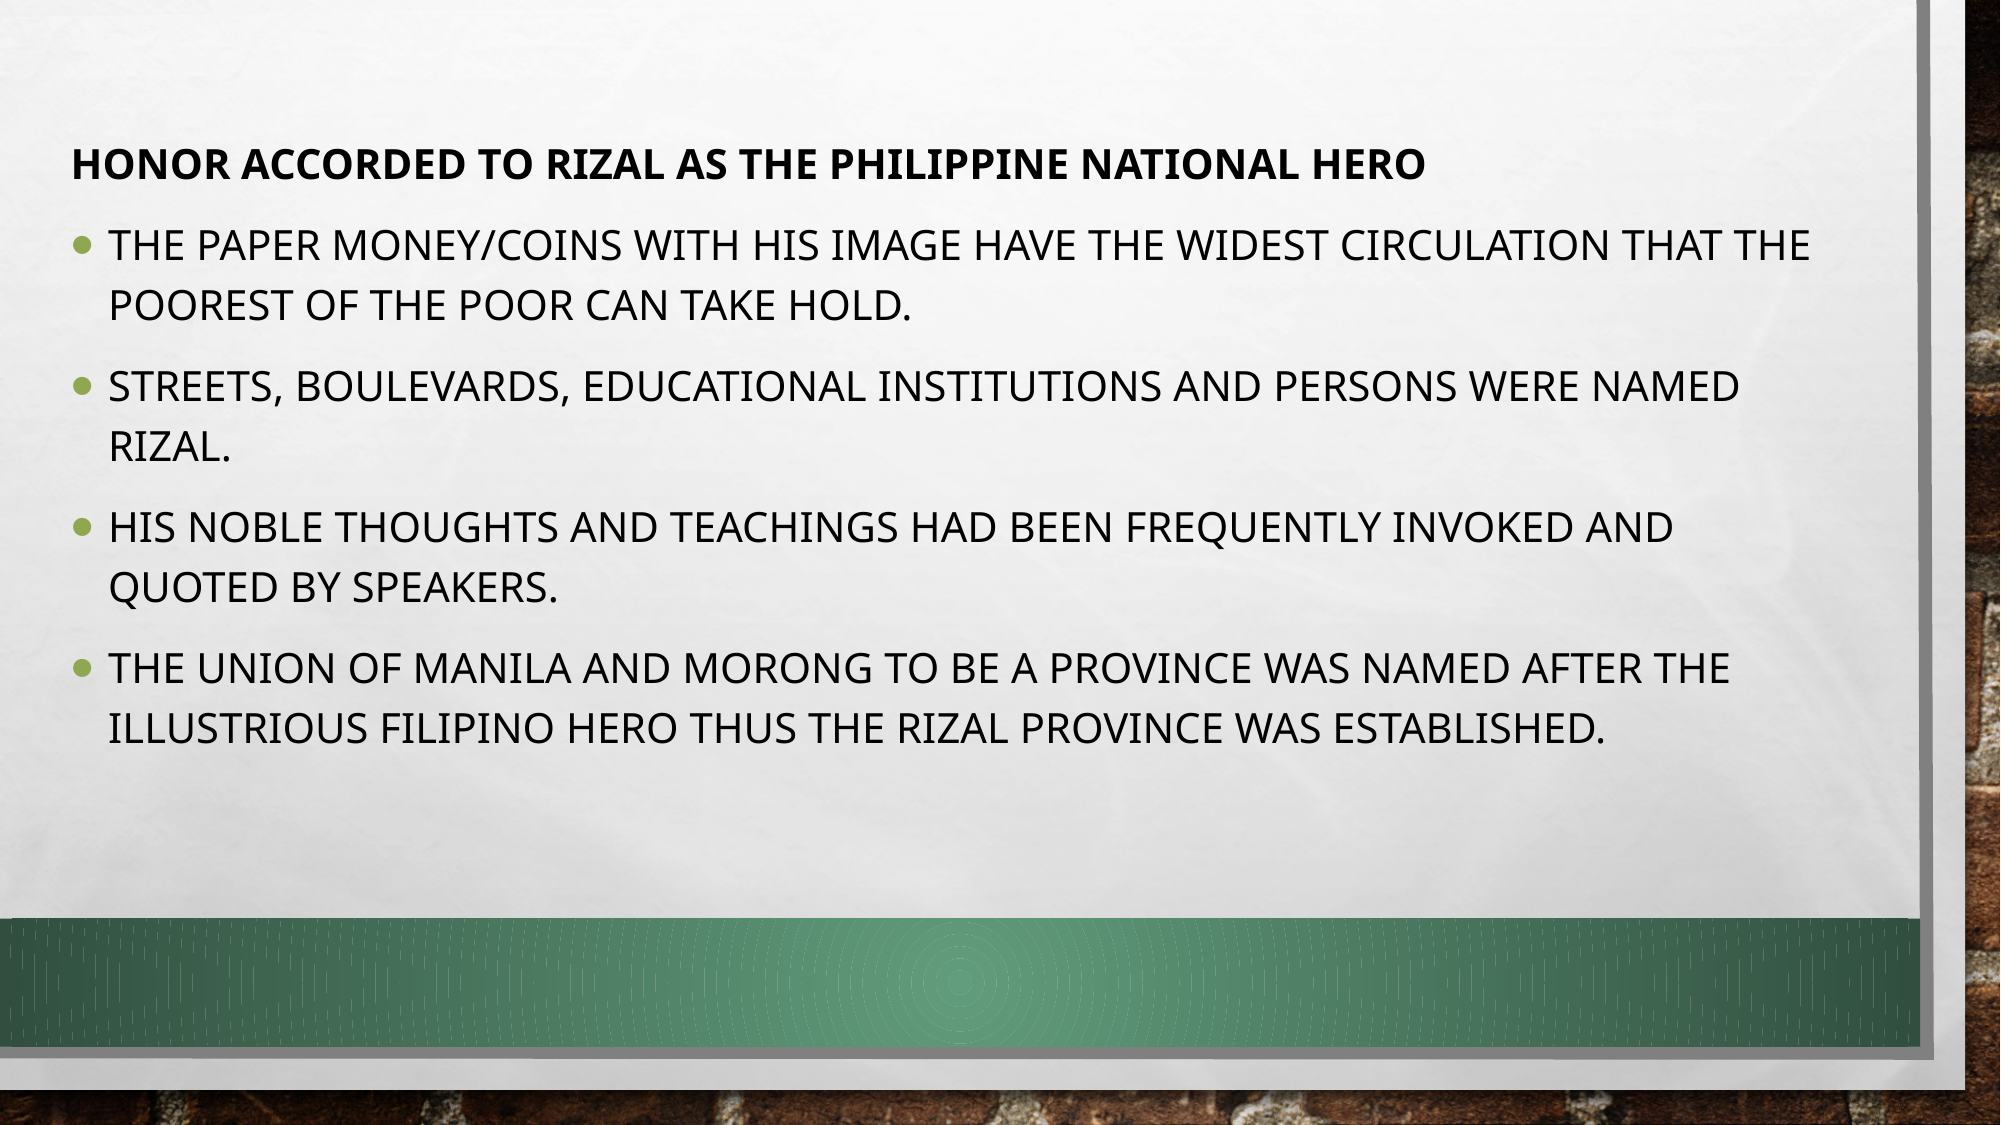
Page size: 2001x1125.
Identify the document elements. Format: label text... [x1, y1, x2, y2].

list Honor Accorded to Rizal as the Philippine National Hero The paper money/coins with his image have the widest circulation that the poorest of the poor can take hold. Streets, boulevards, educational institutions and persons were named Rizal. His noble thoughts and teachings had been frequently invoked and quoted by speakers. The union of Manila and Morong to be a province was named after the illustrious Filipino hero thus the Rizal province was established. [55, 72, 1867, 889]
picture [0, 0, 2000, 1125]
